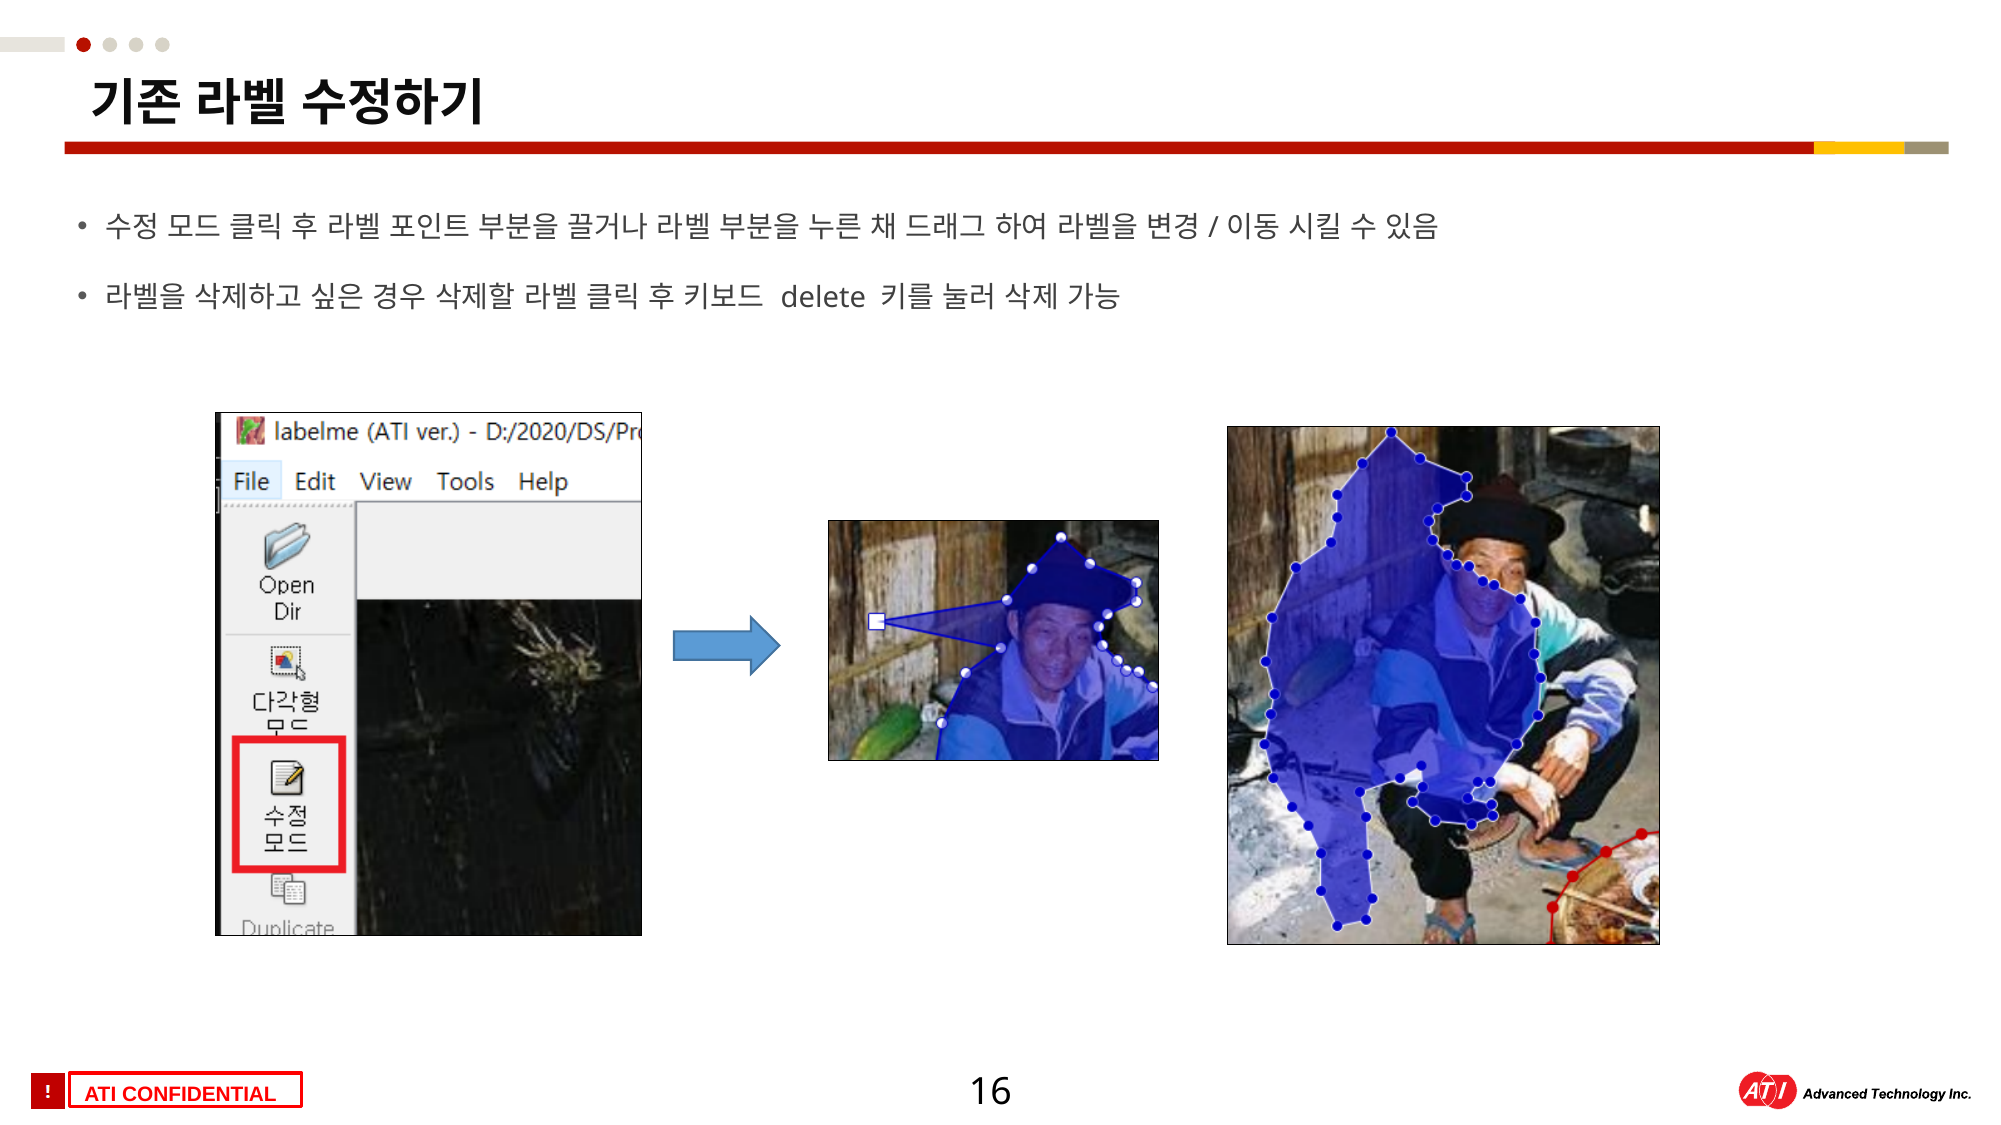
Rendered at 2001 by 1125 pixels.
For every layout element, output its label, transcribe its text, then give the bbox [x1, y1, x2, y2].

text_box [672, 614, 781, 677]
text_box 수정 모드 클릭 후 라벨 포인트 부분을 끌거나 라벨 부분을 누른 채 드래그 하여 라벨을 변경/이동 시킬 수 있음 라벨을 삭제하고 싶은 경우 삭제할 라벨 클릭 후 키보드 delete 키를 눌러 삭제 가능 [62, 165, 1829, 563]
text_box 기존 라벨 수정하기 [75, 62, 501, 138]
picture [828, 520, 1159, 761]
picture [215, 412, 642, 936]
picture [1227, 426, 1660, 945]
picture [29, 1073, 67, 1110]
